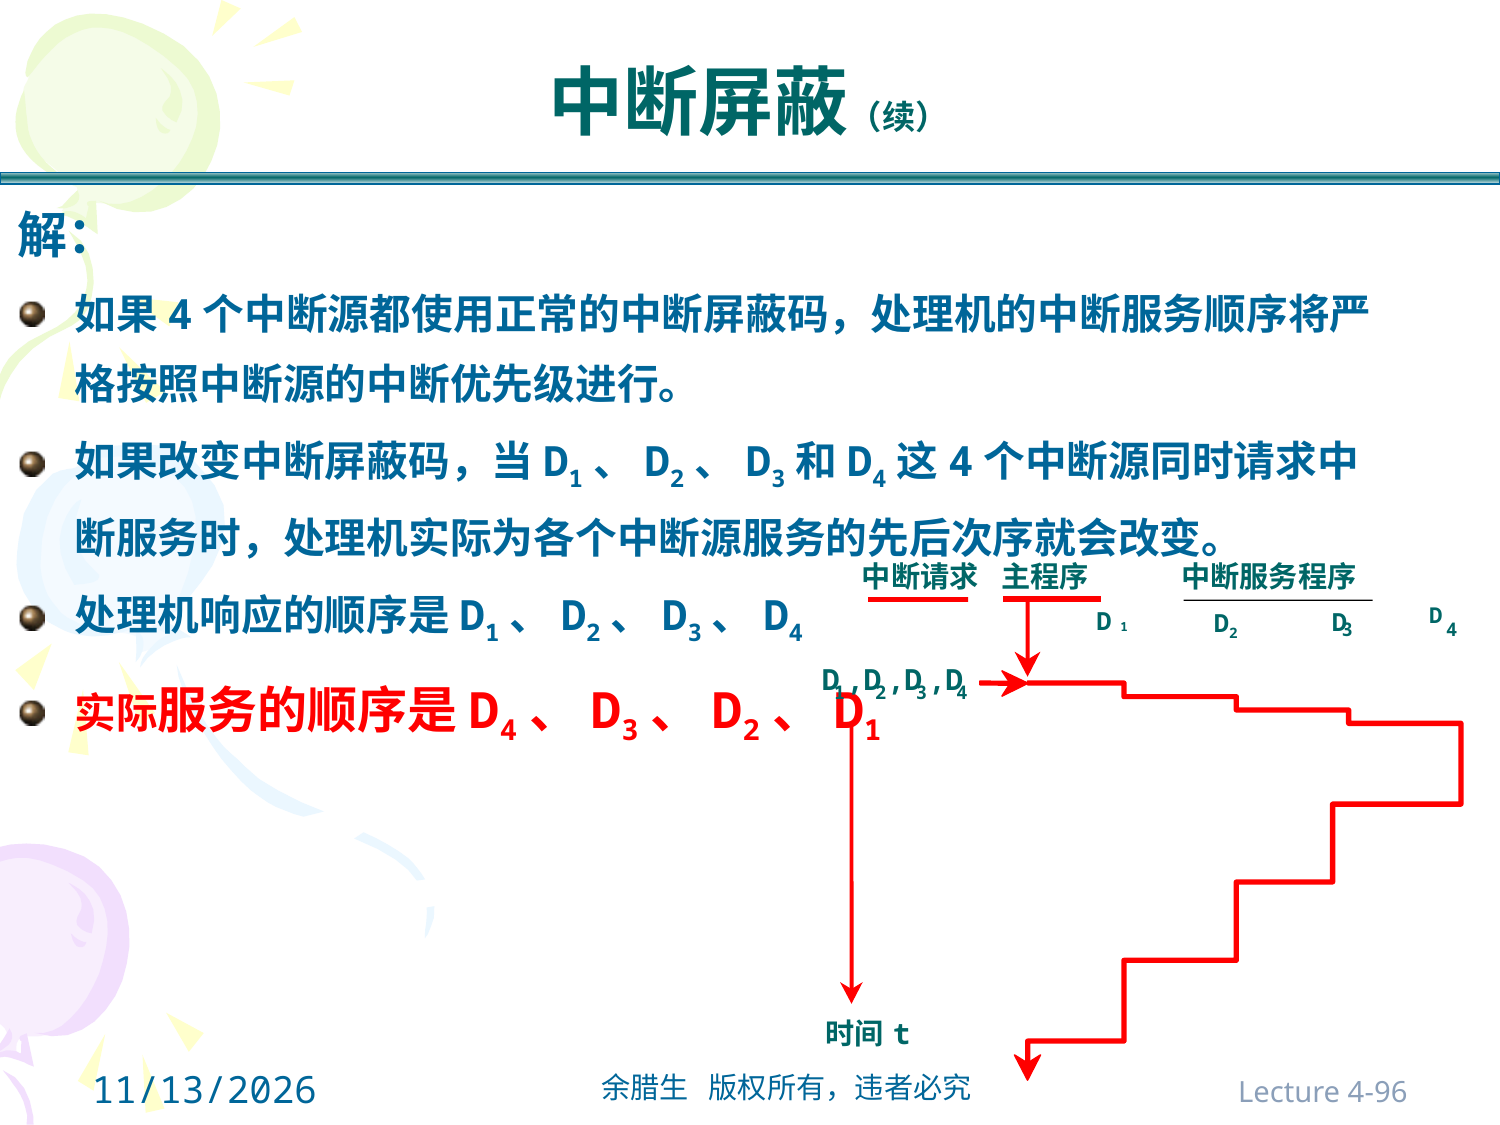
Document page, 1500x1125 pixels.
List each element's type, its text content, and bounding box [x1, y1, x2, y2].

picture [18, 300, 45, 327]
picture [18, 450, 45, 477]
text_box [795, 562, 1464, 1081]
slide_number Lecture 4-96 [1072, 1090, 1423, 1125]
list 解： 如果4个中断源都使用正常的中断屏蔽码，处理机的中断服务顺序将严格按照中断源的中断优先级进行。 如果改变中断屏蔽码，当D1、D2、D3和D4这4个中断源同时请求中断服务时，处理机实际为各个中断源服务的先后次序就会改变。 处理机响应的顺序是D1、D2、D3、D4 实际服务的顺序是D4、D3、D2、D1 [3, 172, 1403, 1002]
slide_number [76, 1058, 573, 1125]
title 中断屏蔽（续） [72, 78, 1425, 154]
picture [18, 604, 45, 631]
picture [18, 699, 45, 726]
